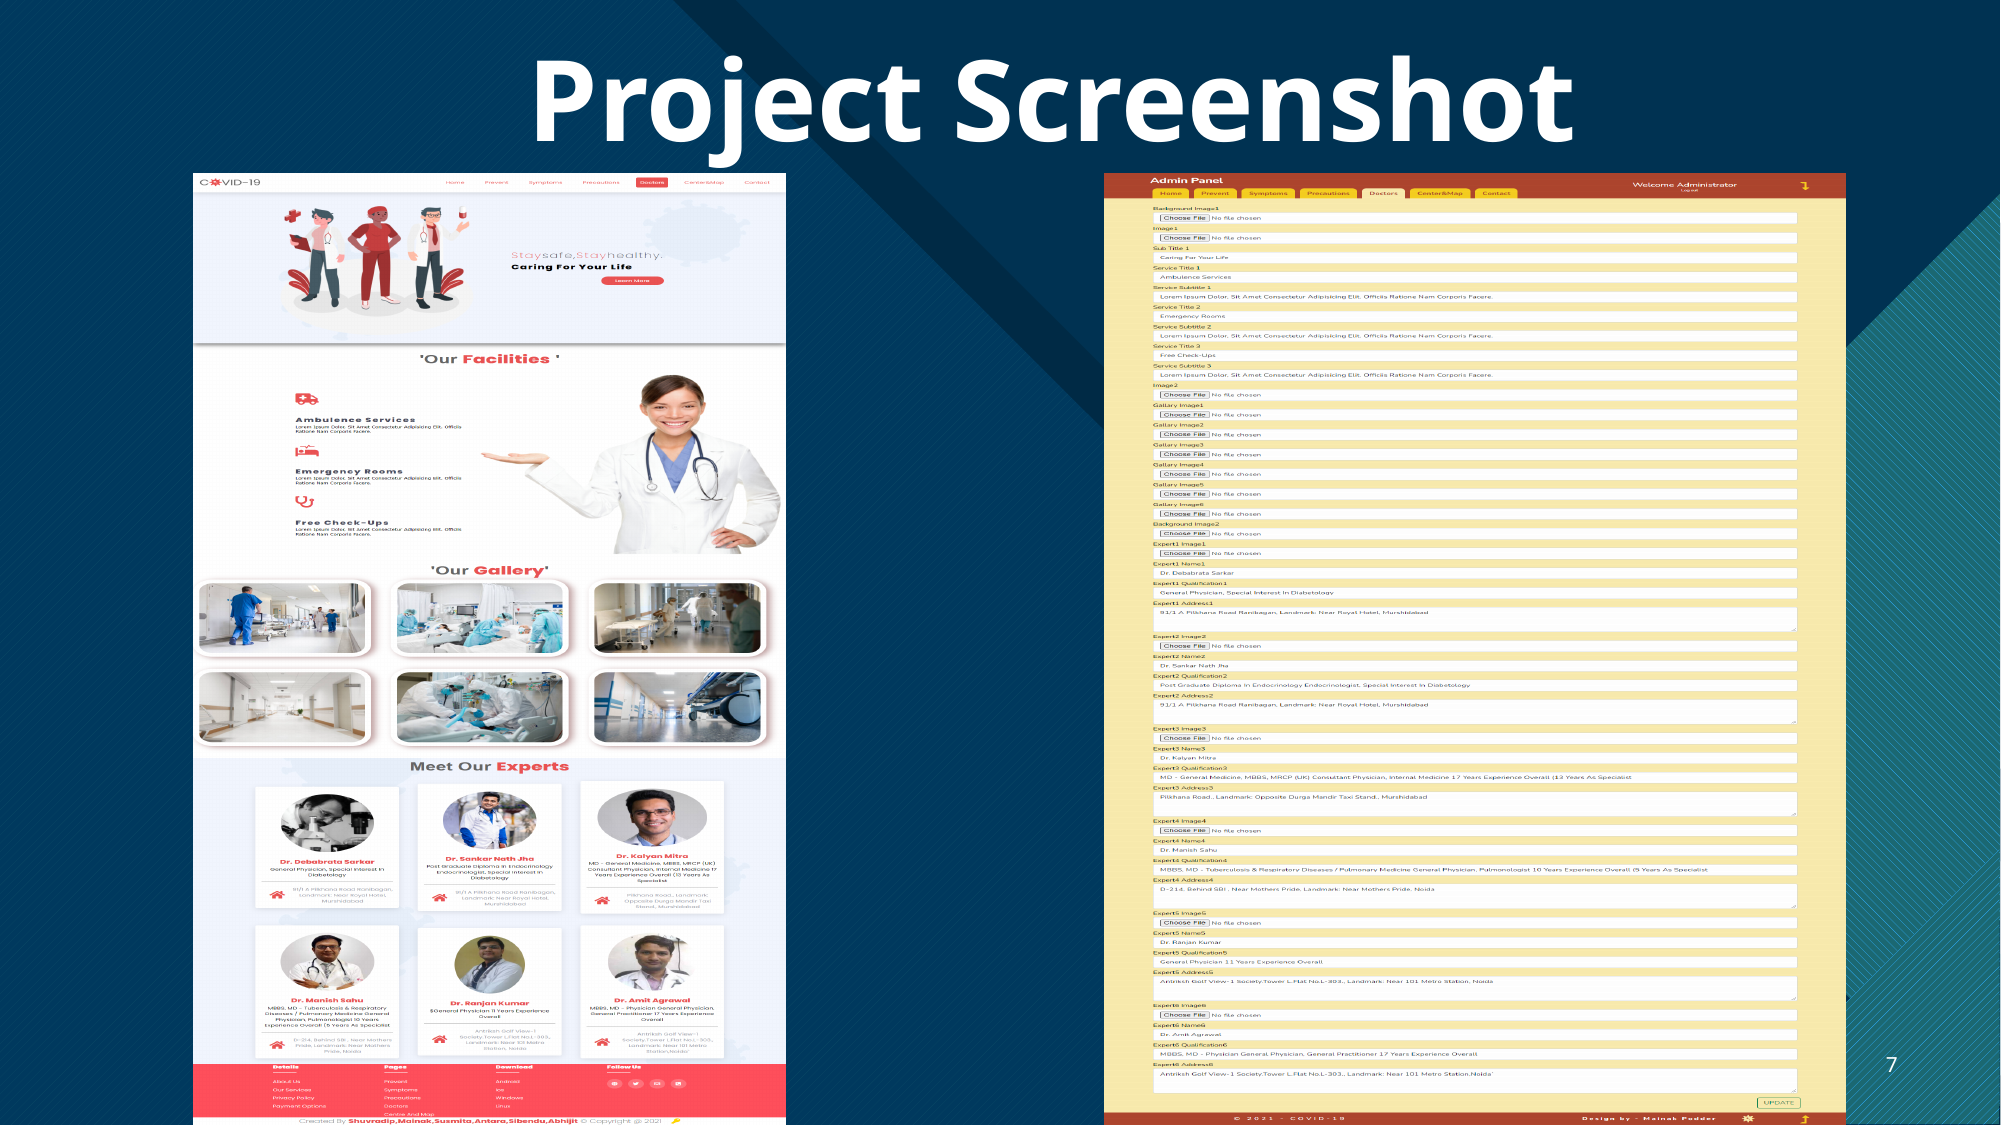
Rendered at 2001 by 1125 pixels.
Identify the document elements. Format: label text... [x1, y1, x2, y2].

picture [1104, 173, 1846, 1125]
text_box 15 [1846, 698, 2001, 1004]
picture [193, 173, 786, 1125]
title Project Screenshot [512, 32, 1612, 174]
slide_number 7 [1846, 1035, 1913, 1096]
